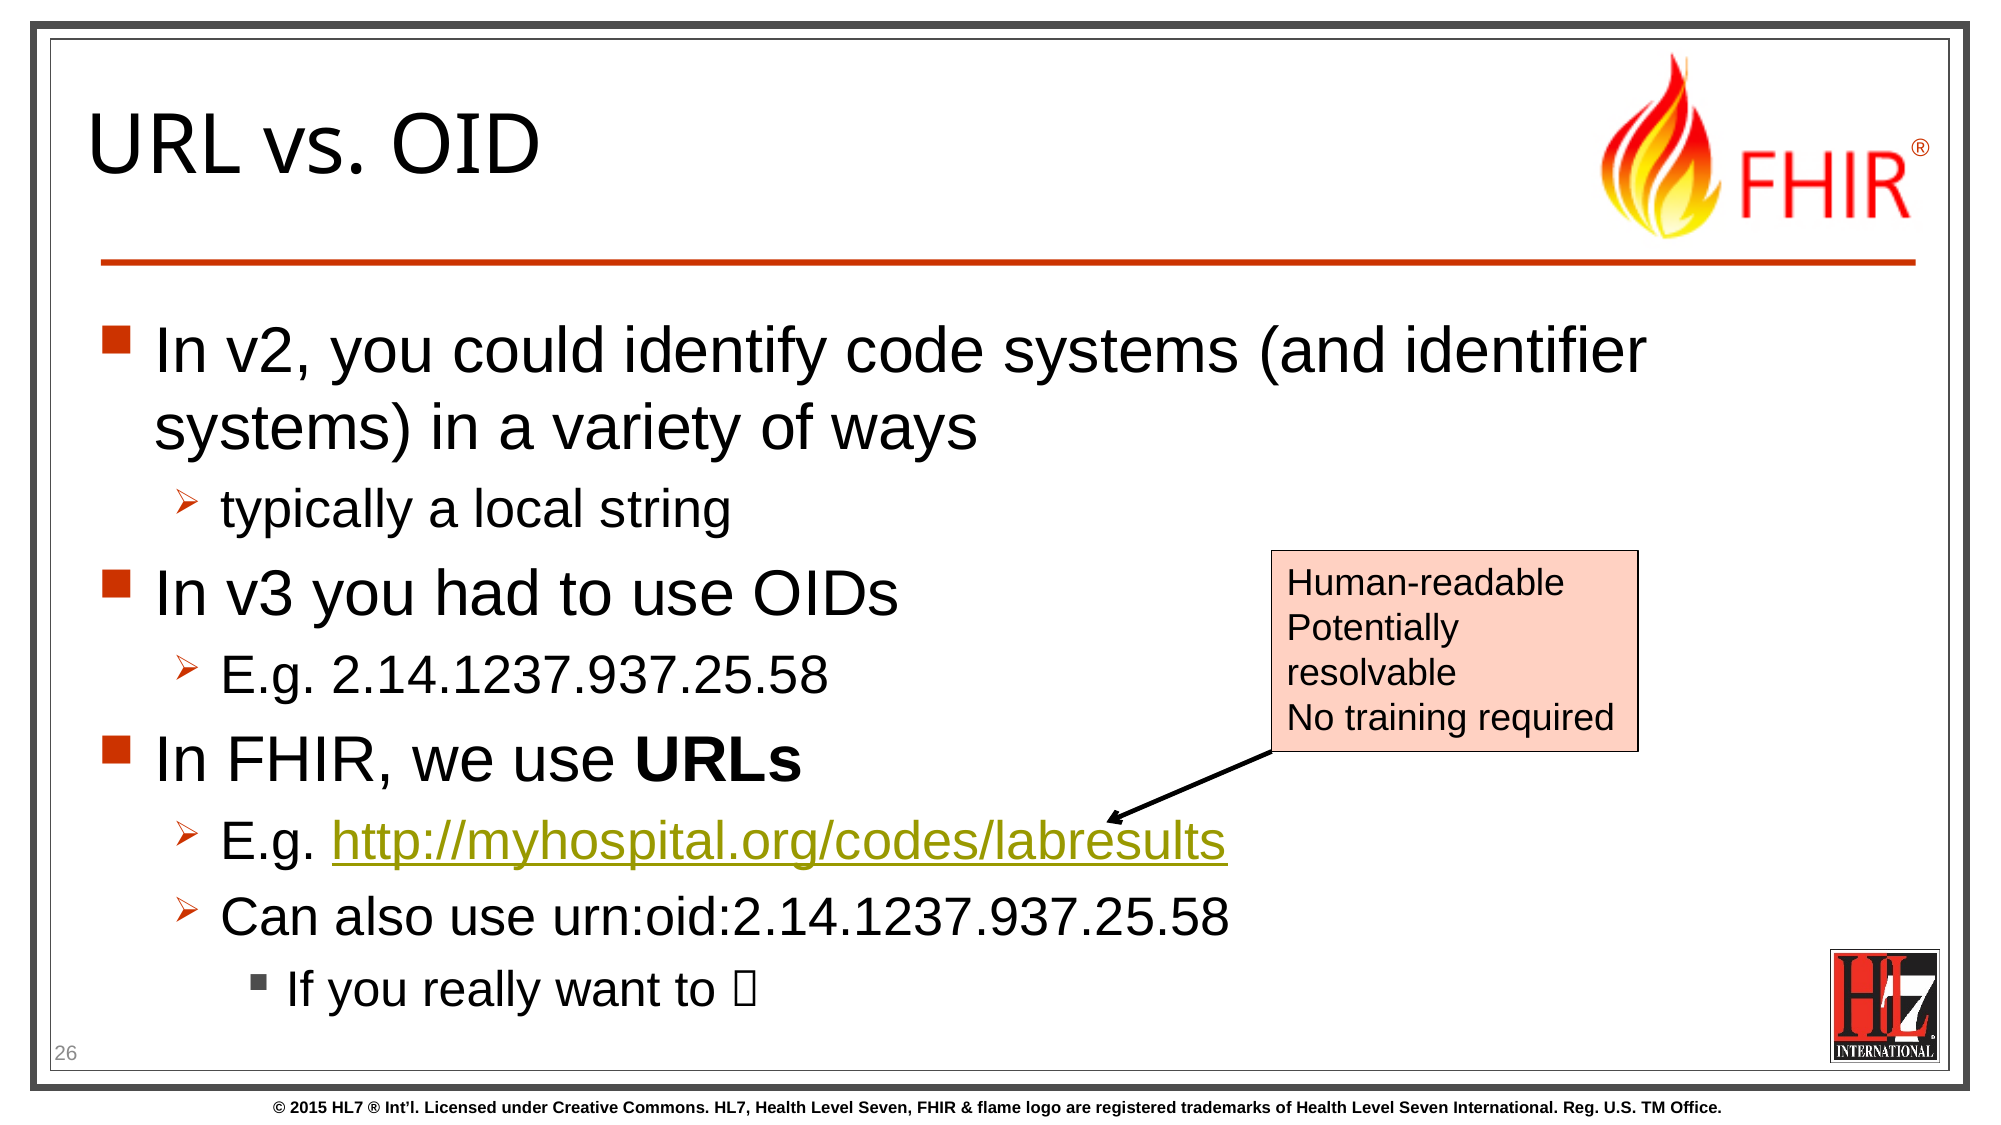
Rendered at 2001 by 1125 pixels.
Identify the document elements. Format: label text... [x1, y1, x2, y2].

title URL vs. OID [70, 54, 1595, 244]
slide_number 26 [39, 1034, 197, 1071]
list In v2, you could identify code systems (and identifier systems) in a variety of ways typically a local string In v3 you had to use OIDs E.g. 2.14.1237.937.25.58 In FHIR, we use URLs E.g. http://myhospital.org/codes/labresults Can also use urn:oid:2.14.1237.937.25.58 If you really want to  [83, 299, 1917, 1059]
picture [1588, 42, 1923, 249]
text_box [1106, 550, 1639, 823]
picture [1830, 949, 1940, 1063]
